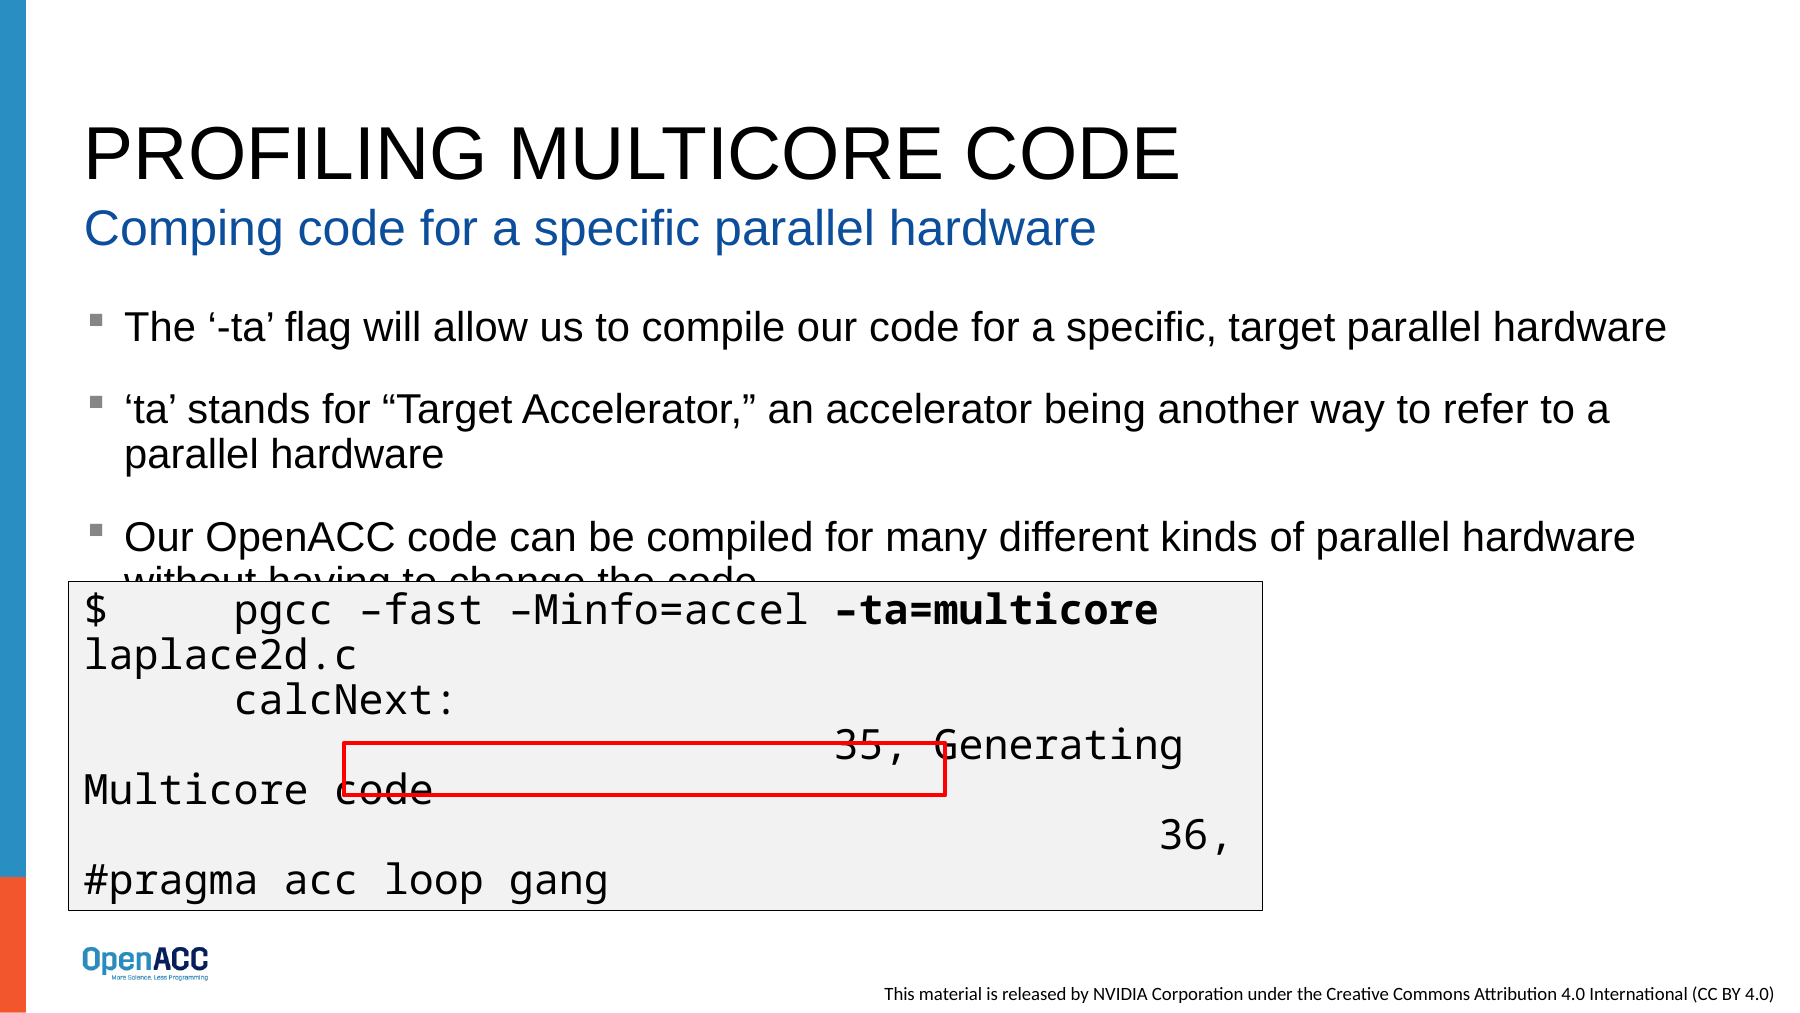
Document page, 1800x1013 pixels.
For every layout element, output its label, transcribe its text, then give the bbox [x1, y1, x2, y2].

text_box $ pgcc –fast –Minfo=accel –ta=multicore laplace2d.c calcNext: 35, Generating Multicore code 36, #pragma acc loop gang [67, 579, 1264, 913]
list Comping code for a specific parallel hardware [68, 194, 1706, 282]
title Profiling multicore code [68, 106, 1706, 194]
text_box [342, 741, 947, 797]
picture [81, 946, 208, 981]
list The ‘-ta’ flag will allow us to compile our code for a specific, target parallel hardware ‘ta’ stands for “Target Accelerator,” an accelerator being another way to refer to a parallel hardware Our OpenACC code can be compiled for many different kinds of parallel hardware without having to change the code [71, 297, 1704, 620]
